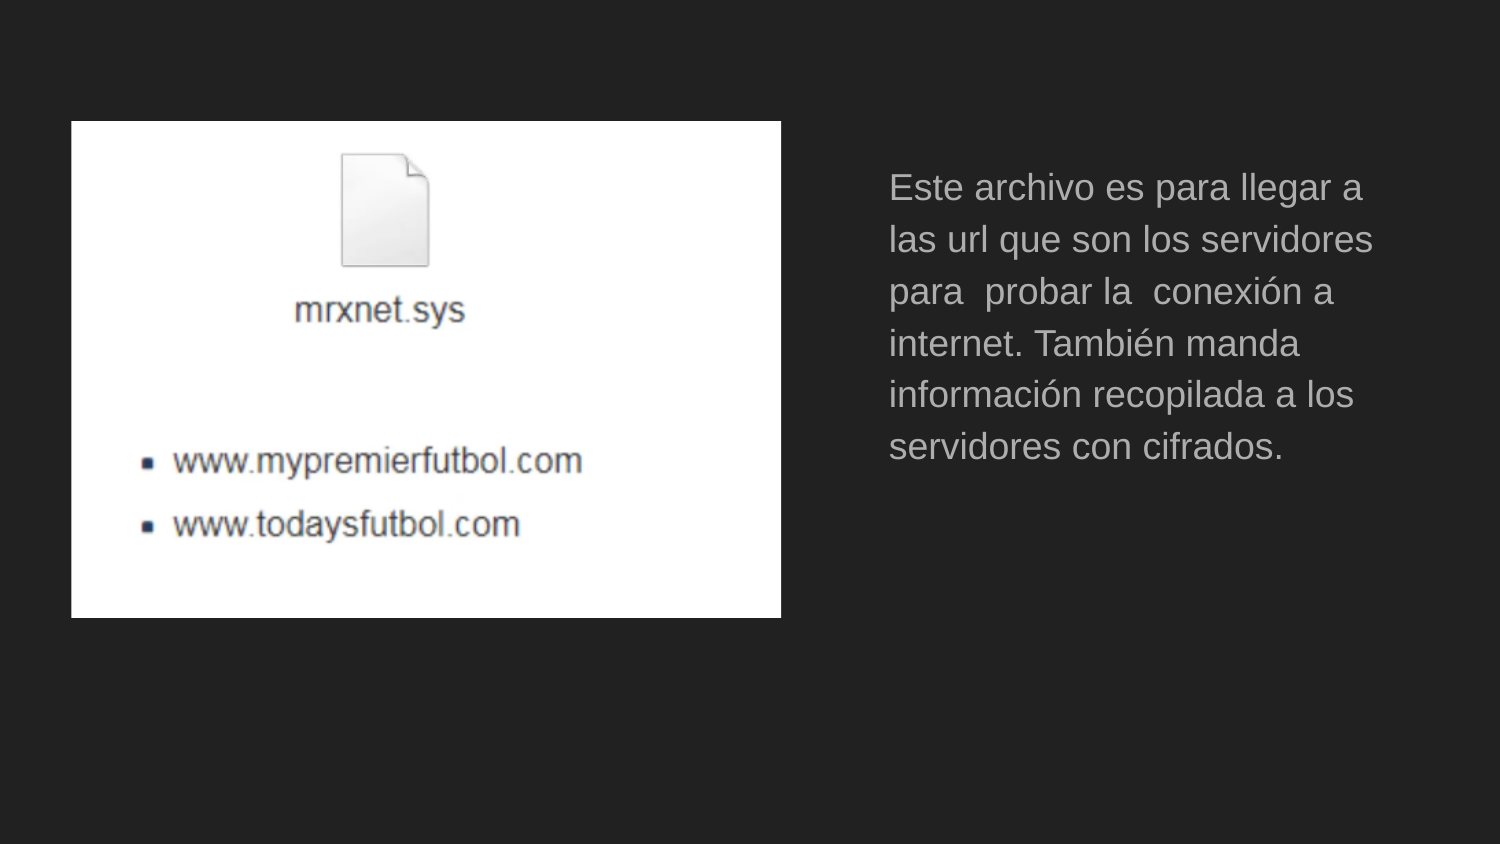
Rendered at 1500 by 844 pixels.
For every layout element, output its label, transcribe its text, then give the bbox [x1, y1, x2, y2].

picture [71, 121, 782, 618]
list Este archivo es para llegar a las url que son los servidores para probar la conexión a internet. También manda información recopilada a los servidores con cifrados. [873, 141, 1410, 703]
